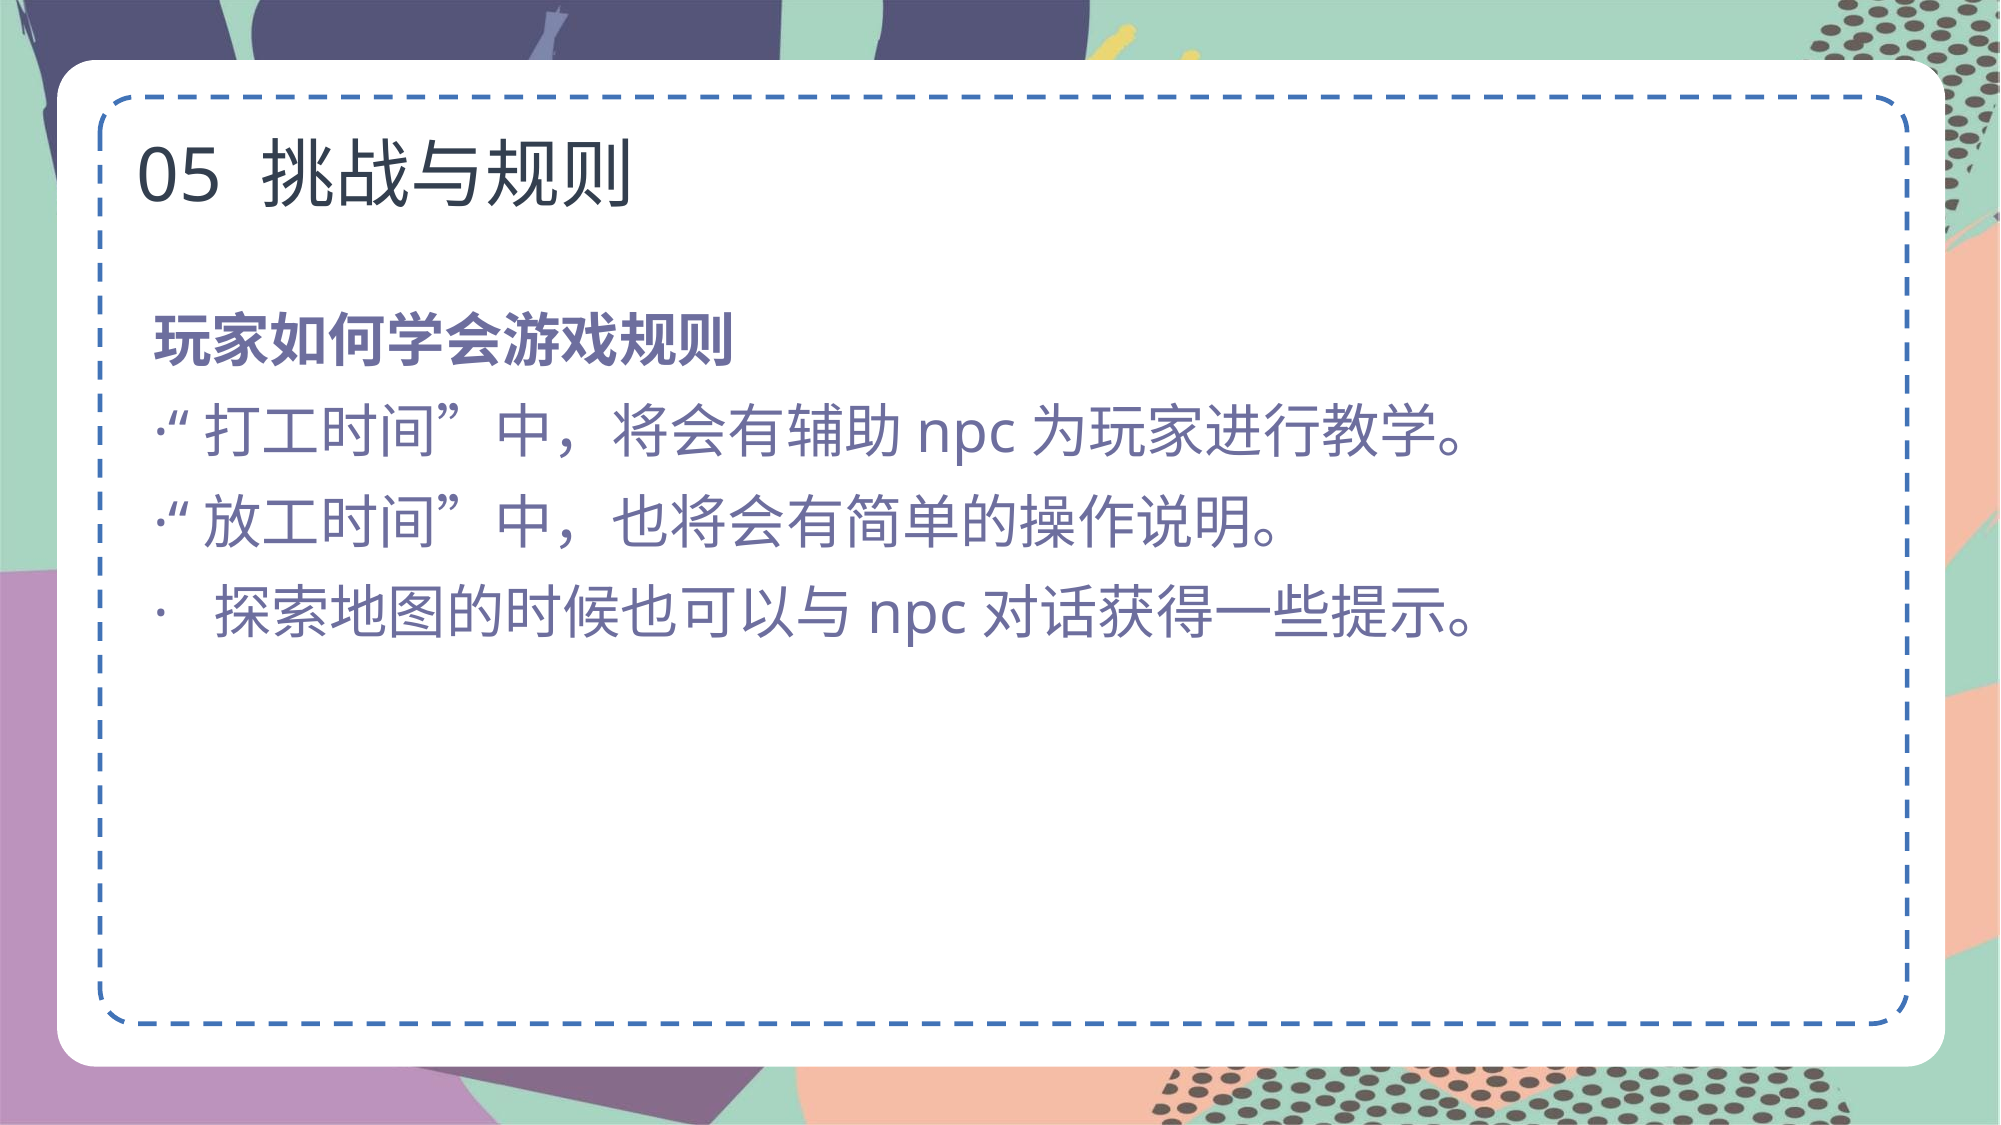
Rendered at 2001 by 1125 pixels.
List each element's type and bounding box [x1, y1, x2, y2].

text_box [57, 60, 1946, 1067]
picture [0, 0, 2000, 1125]
